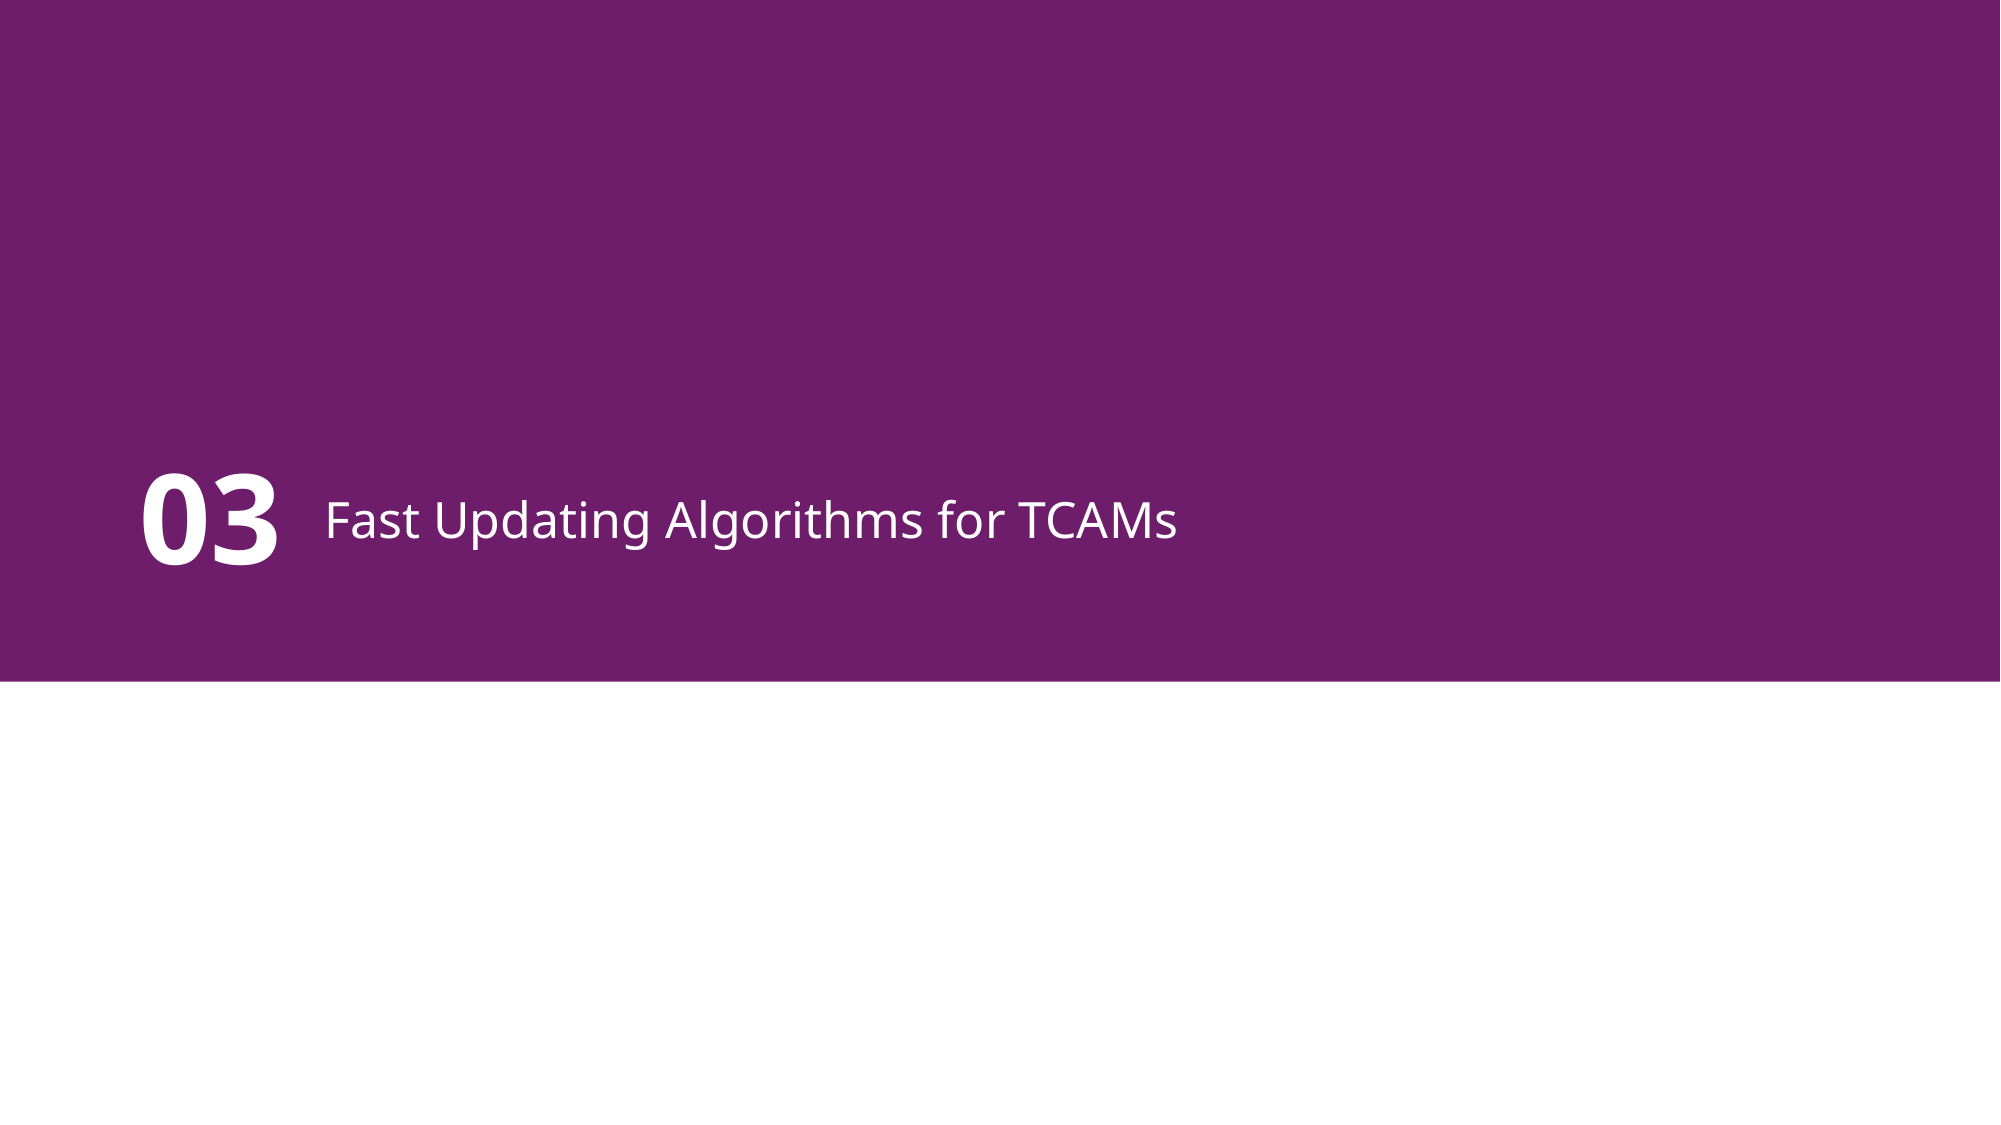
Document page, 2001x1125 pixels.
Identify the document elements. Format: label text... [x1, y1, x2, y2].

list Fast Updating Algorithms for TCAMs [310, 488, 1311, 587]
list 03 [124, 449, 310, 587]
